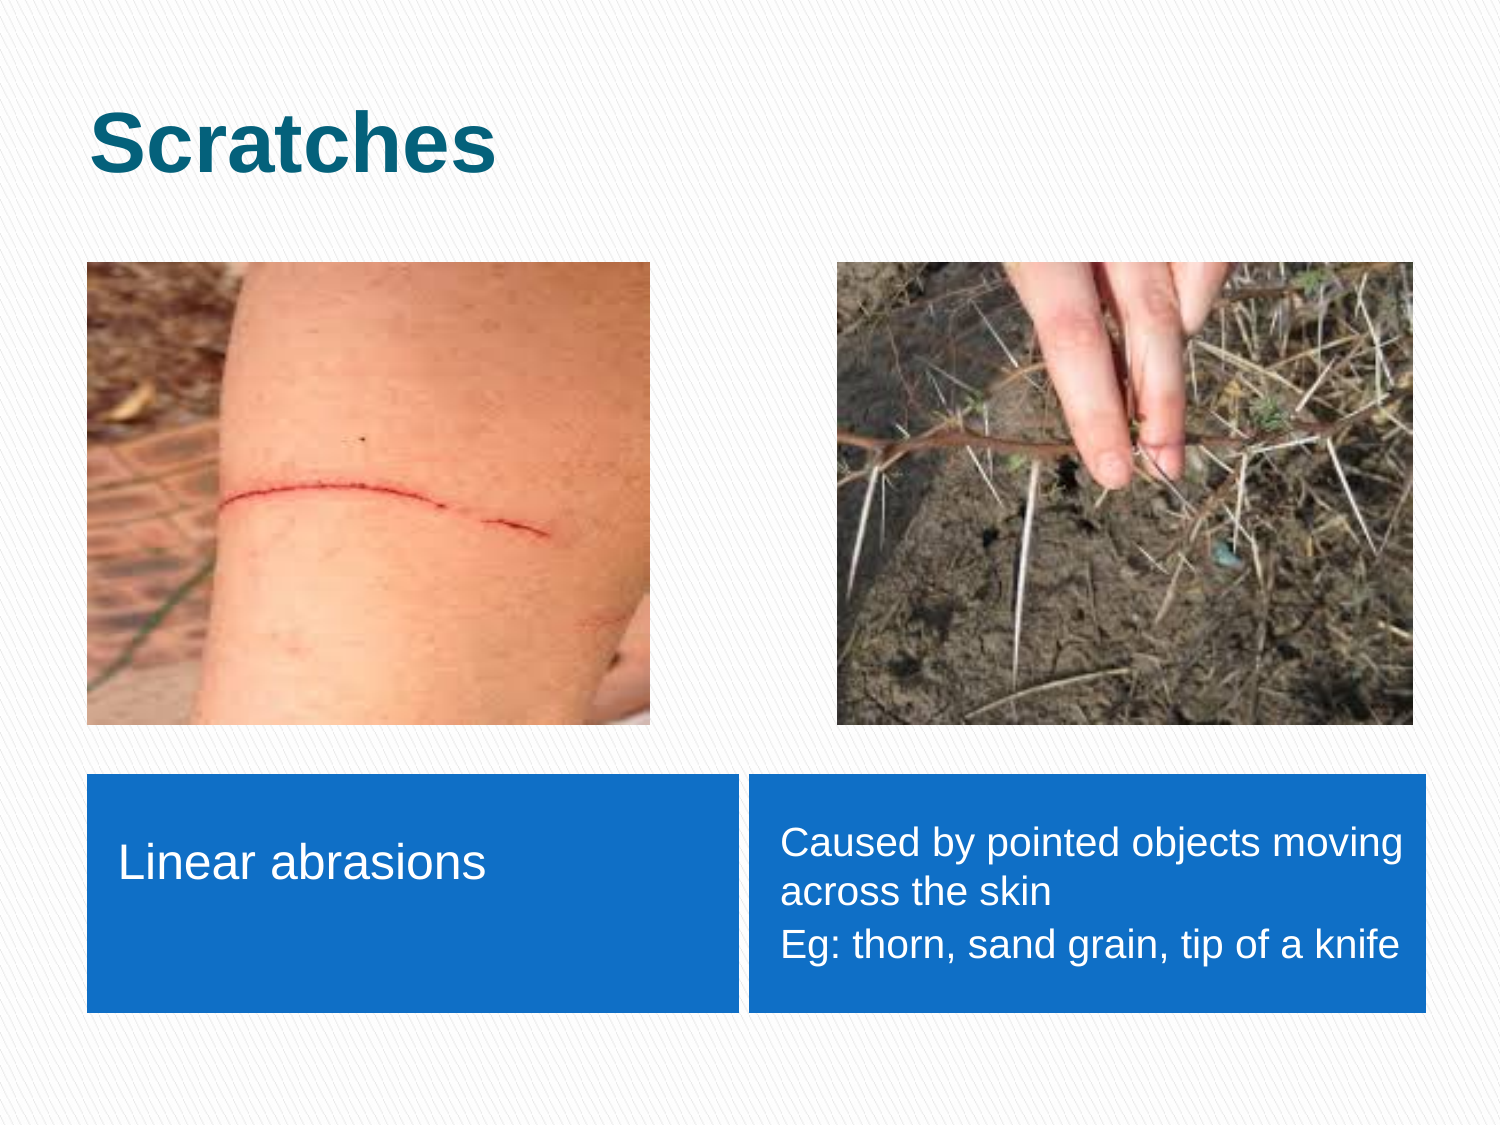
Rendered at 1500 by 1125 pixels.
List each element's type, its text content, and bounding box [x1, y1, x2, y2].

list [87, 262, 651, 726]
list Linear abrasions [87, 774, 739, 1013]
list Caused by pointed objects moving across the skin Eg: thorn, sand grain, tip of a knife [749, 774, 1426, 1013]
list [837, 262, 1413, 726]
title Scratches [75, 44, 1425, 233]
